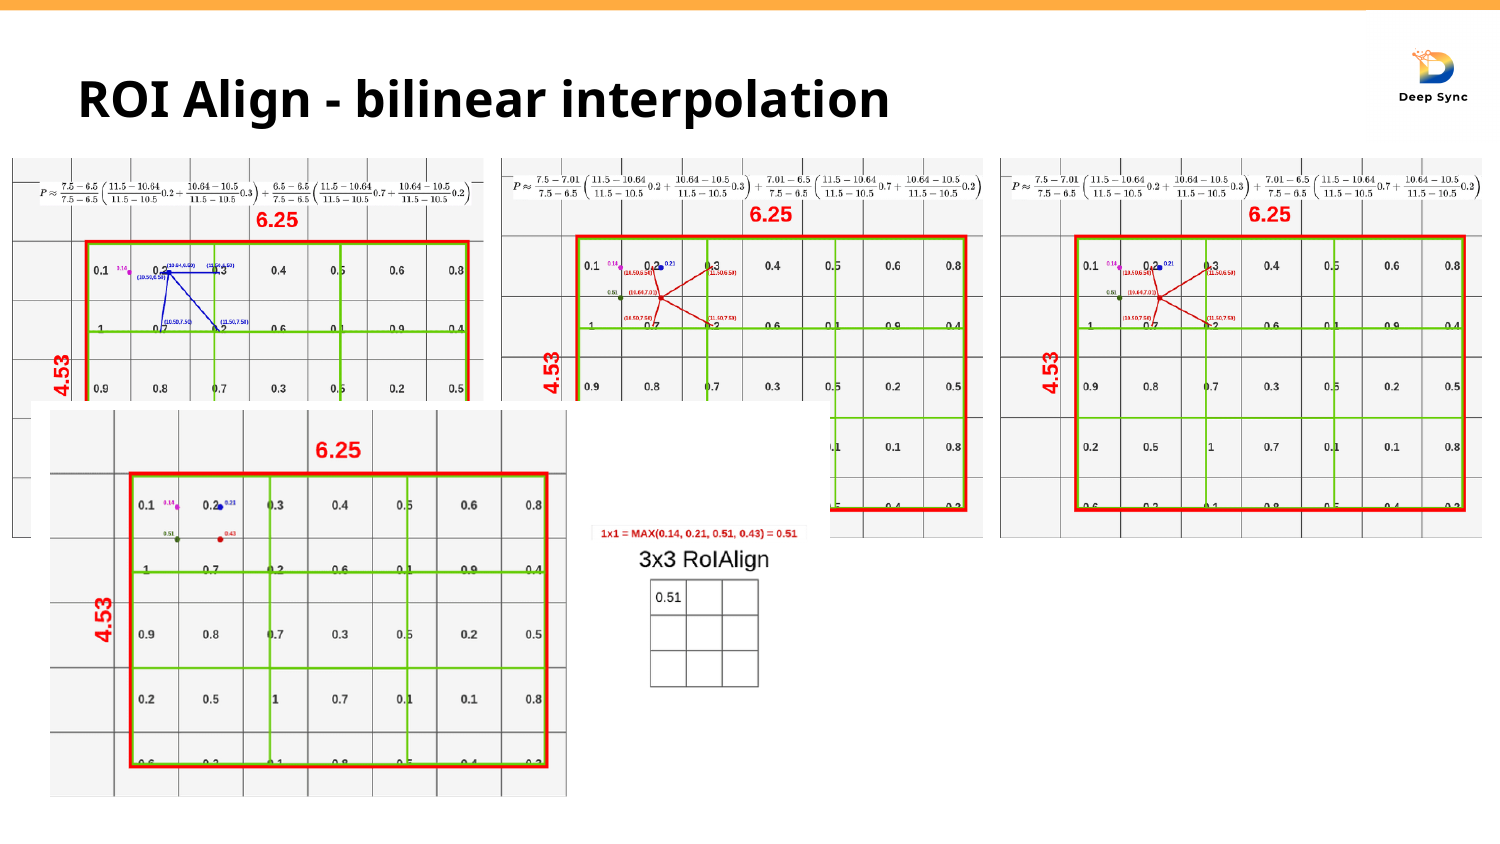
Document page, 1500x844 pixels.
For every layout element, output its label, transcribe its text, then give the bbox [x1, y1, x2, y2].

picture [0, 10, 1500, 804]
title ROI Align - bilinear interpolation [62, 52, 1335, 141]
